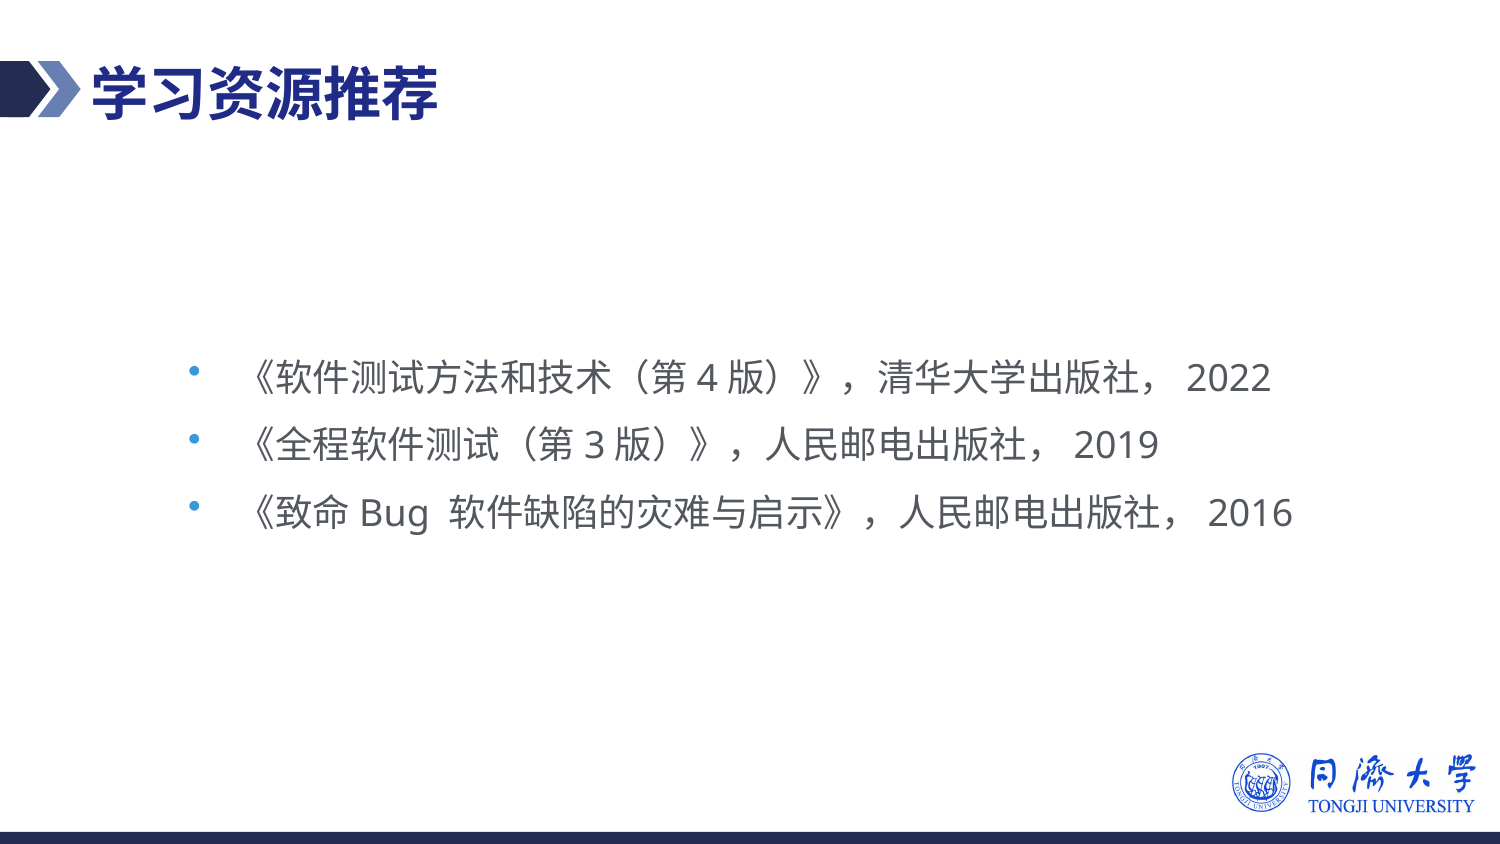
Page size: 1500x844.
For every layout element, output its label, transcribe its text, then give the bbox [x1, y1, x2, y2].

text_box 学习资源推荐 [75, 42, 1387, 152]
picture [1230, 751, 1480, 815]
text_box 《软件测试方法和技术（第4版）》，清华大学出版社，2022 《全程软件测试（第3版）》，人民邮电出版社，2019 《致命Bug 软件缺陷的灾难与启示》，人民邮电出版社，2016 [75, 277, 1346, 542]
